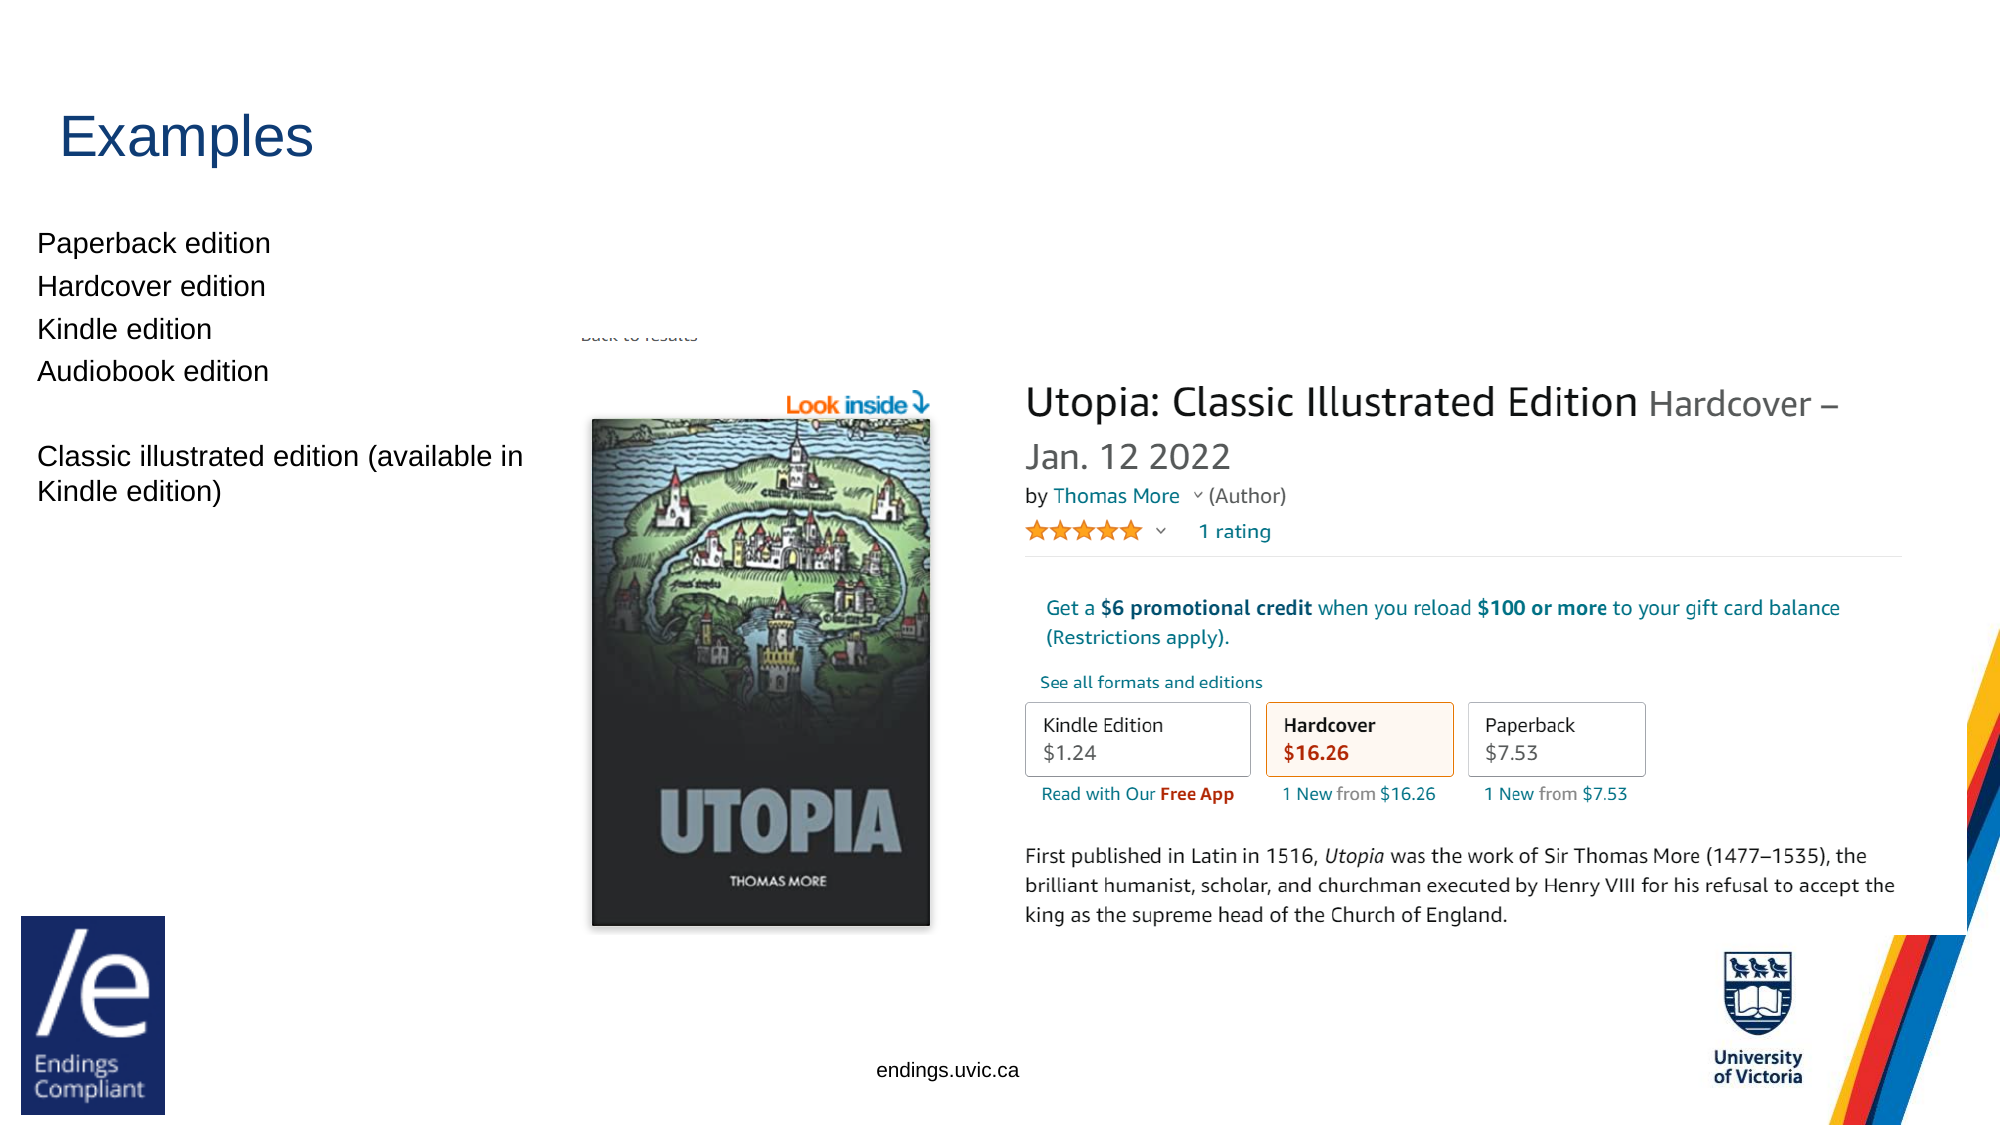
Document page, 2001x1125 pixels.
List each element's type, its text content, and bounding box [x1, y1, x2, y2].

title Examples [59, 22, 1805, 245]
picture [0, 0, 2000, 1125]
list Paperback edition Hardcover edition Kindle edition Audiobook edition Classic illustrated edition (available in Kindle edition) [37, 224, 562, 901]
